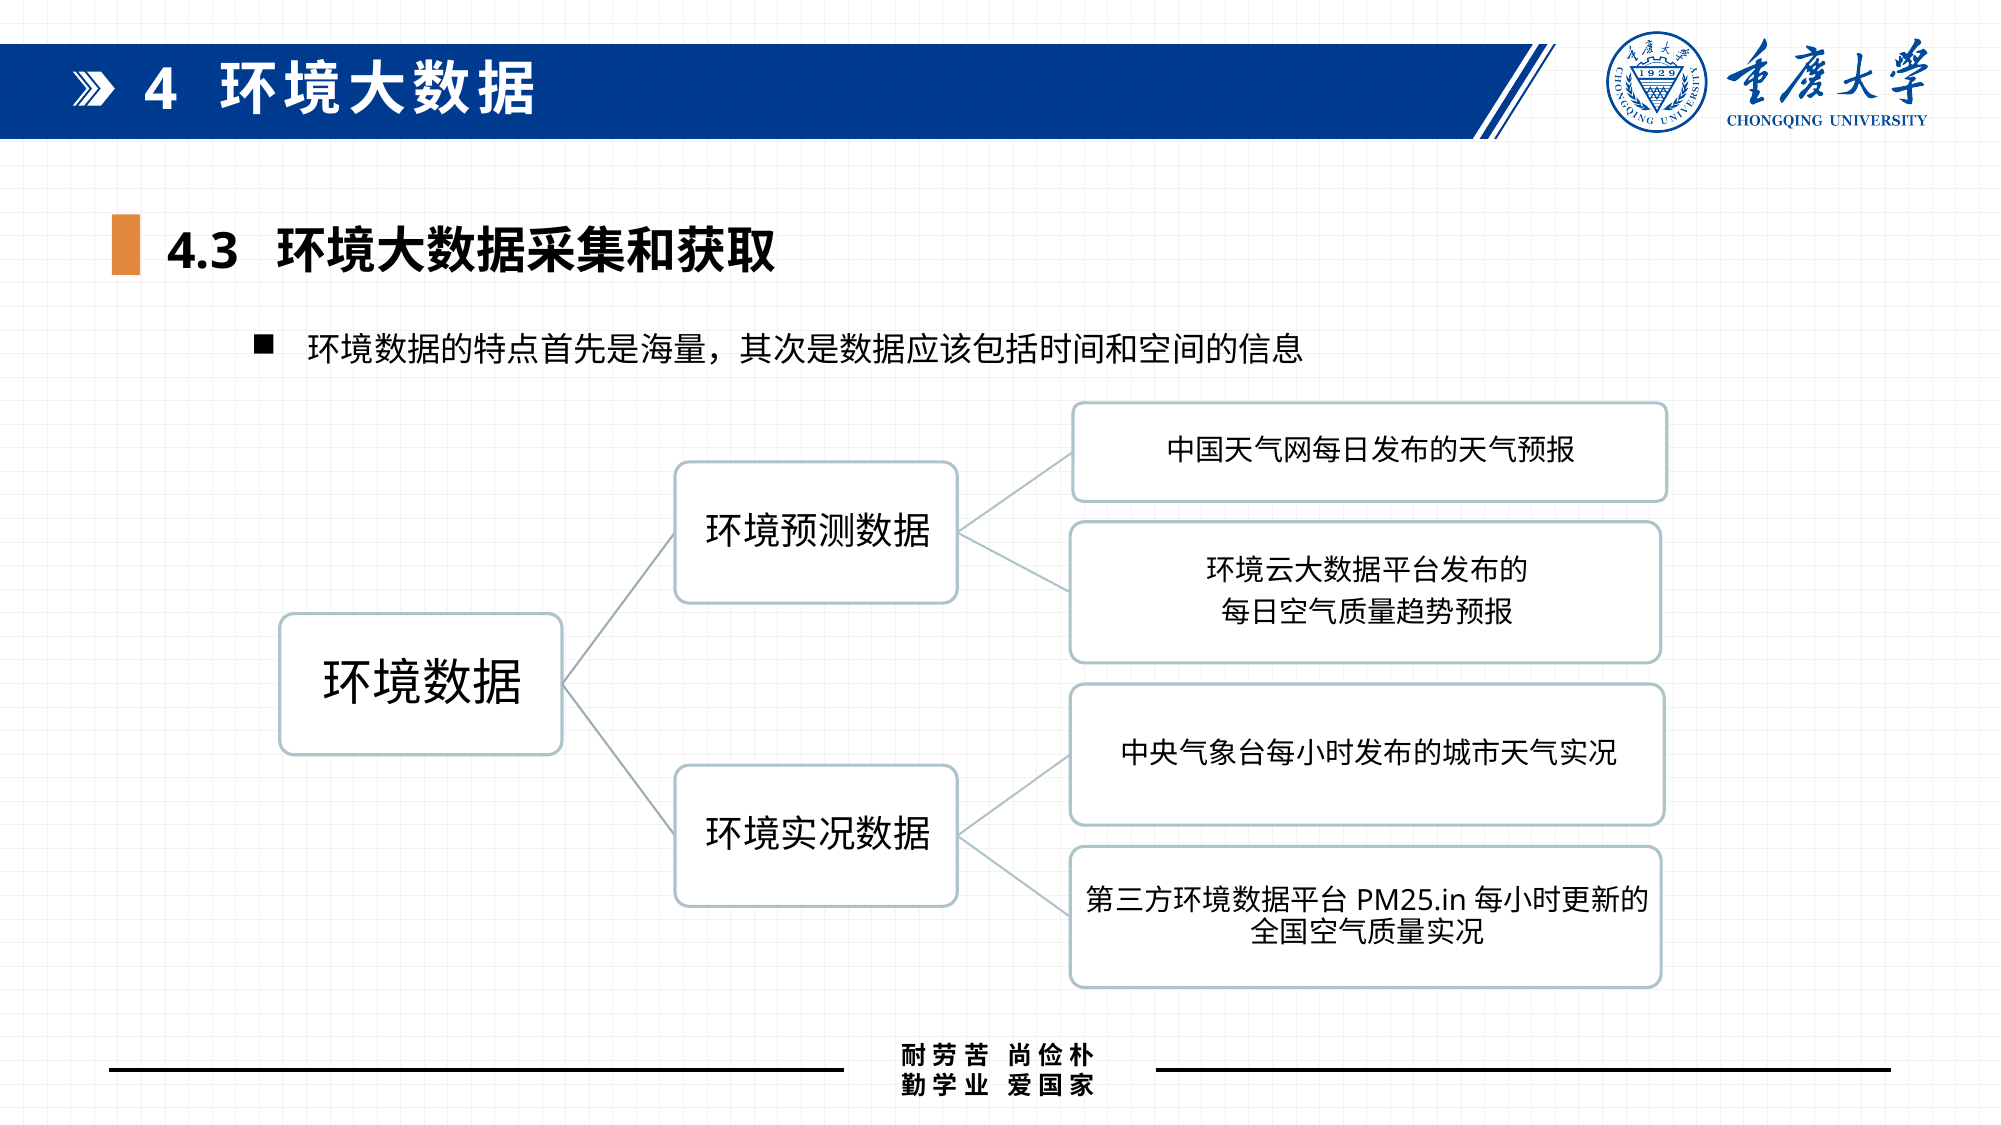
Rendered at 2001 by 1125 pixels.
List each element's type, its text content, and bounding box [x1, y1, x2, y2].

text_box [236, 401, 1708, 988]
list 4.3 环境大数据采集和获取 [139, 218, 1891, 280]
text_box 环境数据的特点首先是海量，其次是数据应该包括时间和空间的信息 [236, 321, 1546, 376]
list 4 环境大数据 [108, 51, 1356, 136]
picture [1606, 31, 1928, 133]
